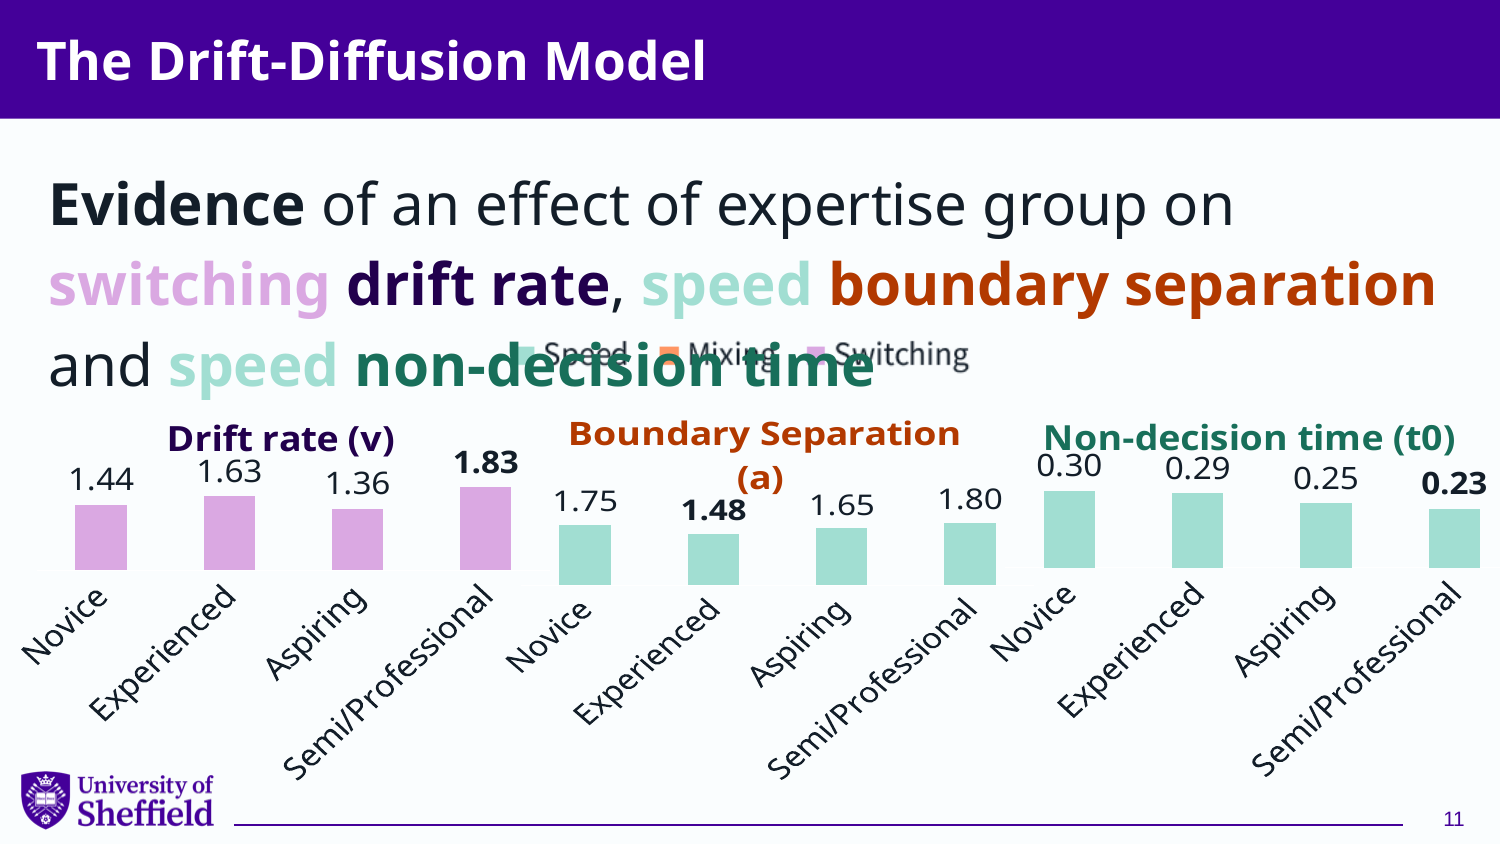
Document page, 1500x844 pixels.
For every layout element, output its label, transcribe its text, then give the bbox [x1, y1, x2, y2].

picture [21, 789, 214, 830]
list Evidence of an effect of expertise group on switching drift rate, speed boundary separation and speed non-decision time [21, 141, 1468, 386]
slide_number 11 [1402, 794, 1480, 844]
title The Drift-Diffusion Model [21, 12, 1366, 107]
chart [0, 386, 1500, 789]
picture [496, 323, 982, 386]
